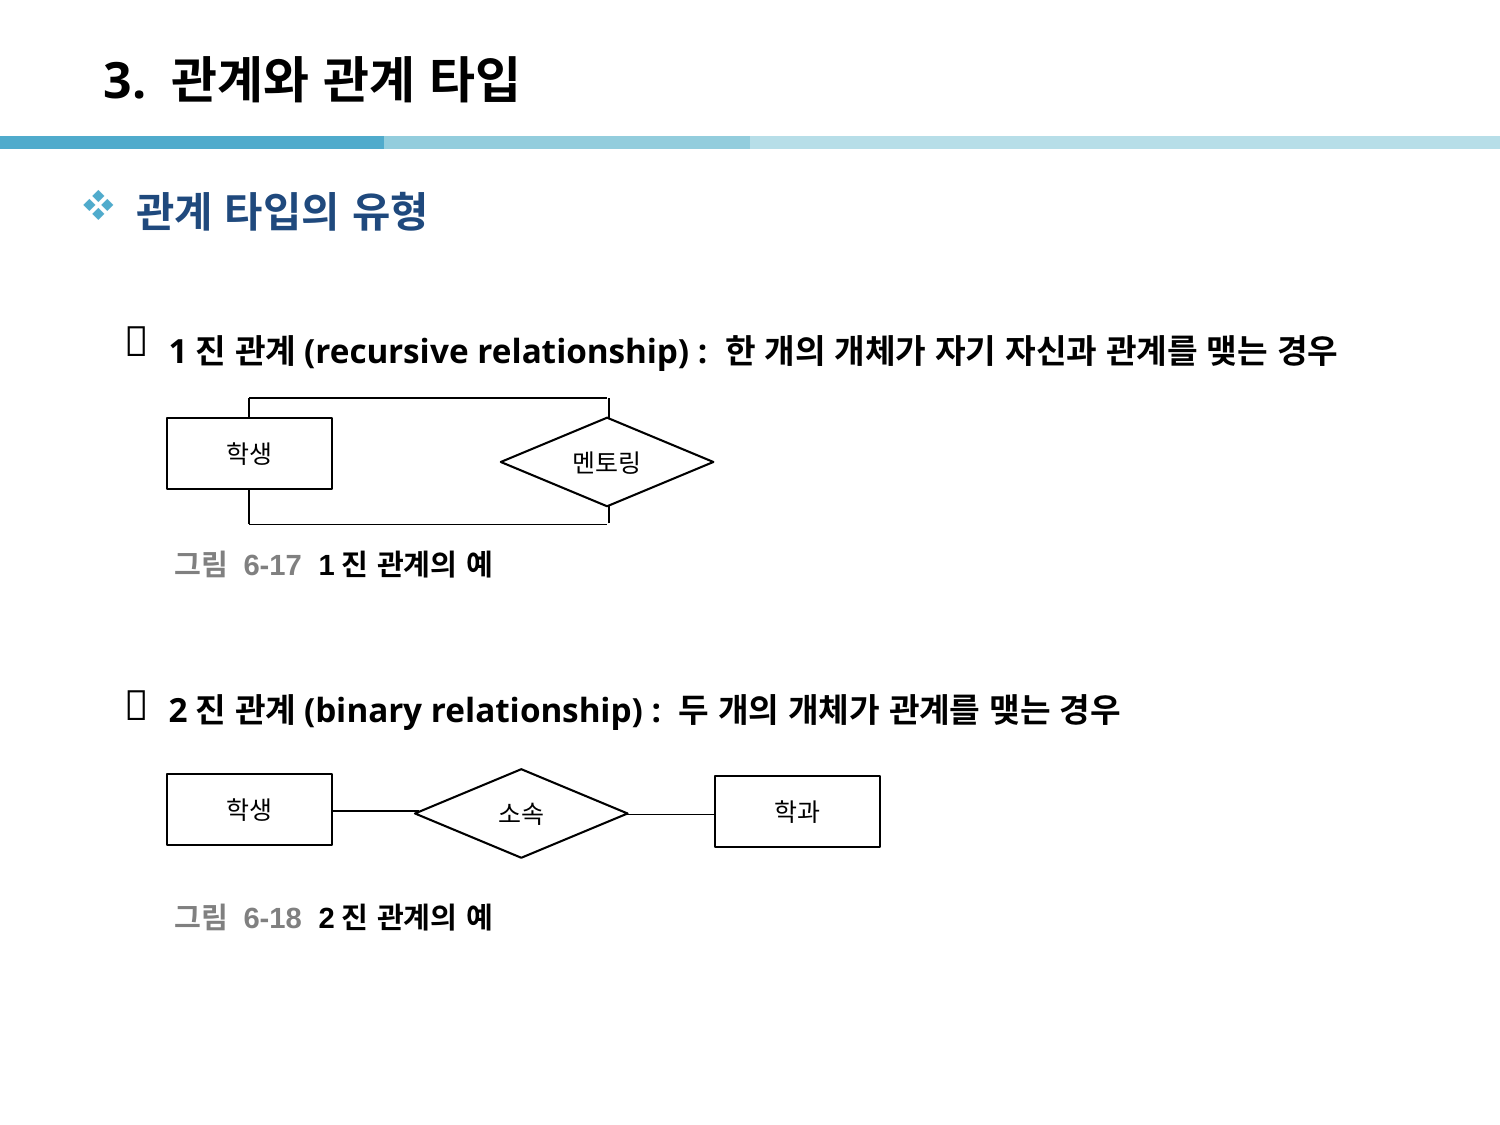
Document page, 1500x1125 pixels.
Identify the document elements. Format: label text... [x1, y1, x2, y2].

list 1진 관계(recursive relationship) : 한 개의 개체가 자기 자신과 관계를 맺는 경우 2진 관계(binary relationship) : 두 개의 개체가 관계를 맺는 경우 [88, 302, 1412, 1095]
text_box 그림 6-17 1진 관계의 예 [159, 539, 467, 588]
title 3. 관계와 관계 타입 [88, 32, 1330, 124]
text_box 관계 타입의 유형 [64, 178, 1388, 272]
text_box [166, 397, 714, 525]
text_box 소속 [434, 824, 608, 860]
text_box  [108, 680, 180, 728]
text_box 그림 6-18 2진 관계의 예 [159, 893, 467, 941]
text_box 학생 [165, 772, 334, 847]
text_box 소속 [420, 767, 623, 809]
text_box  [108, 316, 180, 364]
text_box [332, 810, 714, 815]
text_box 학과 [713, 774, 882, 849]
